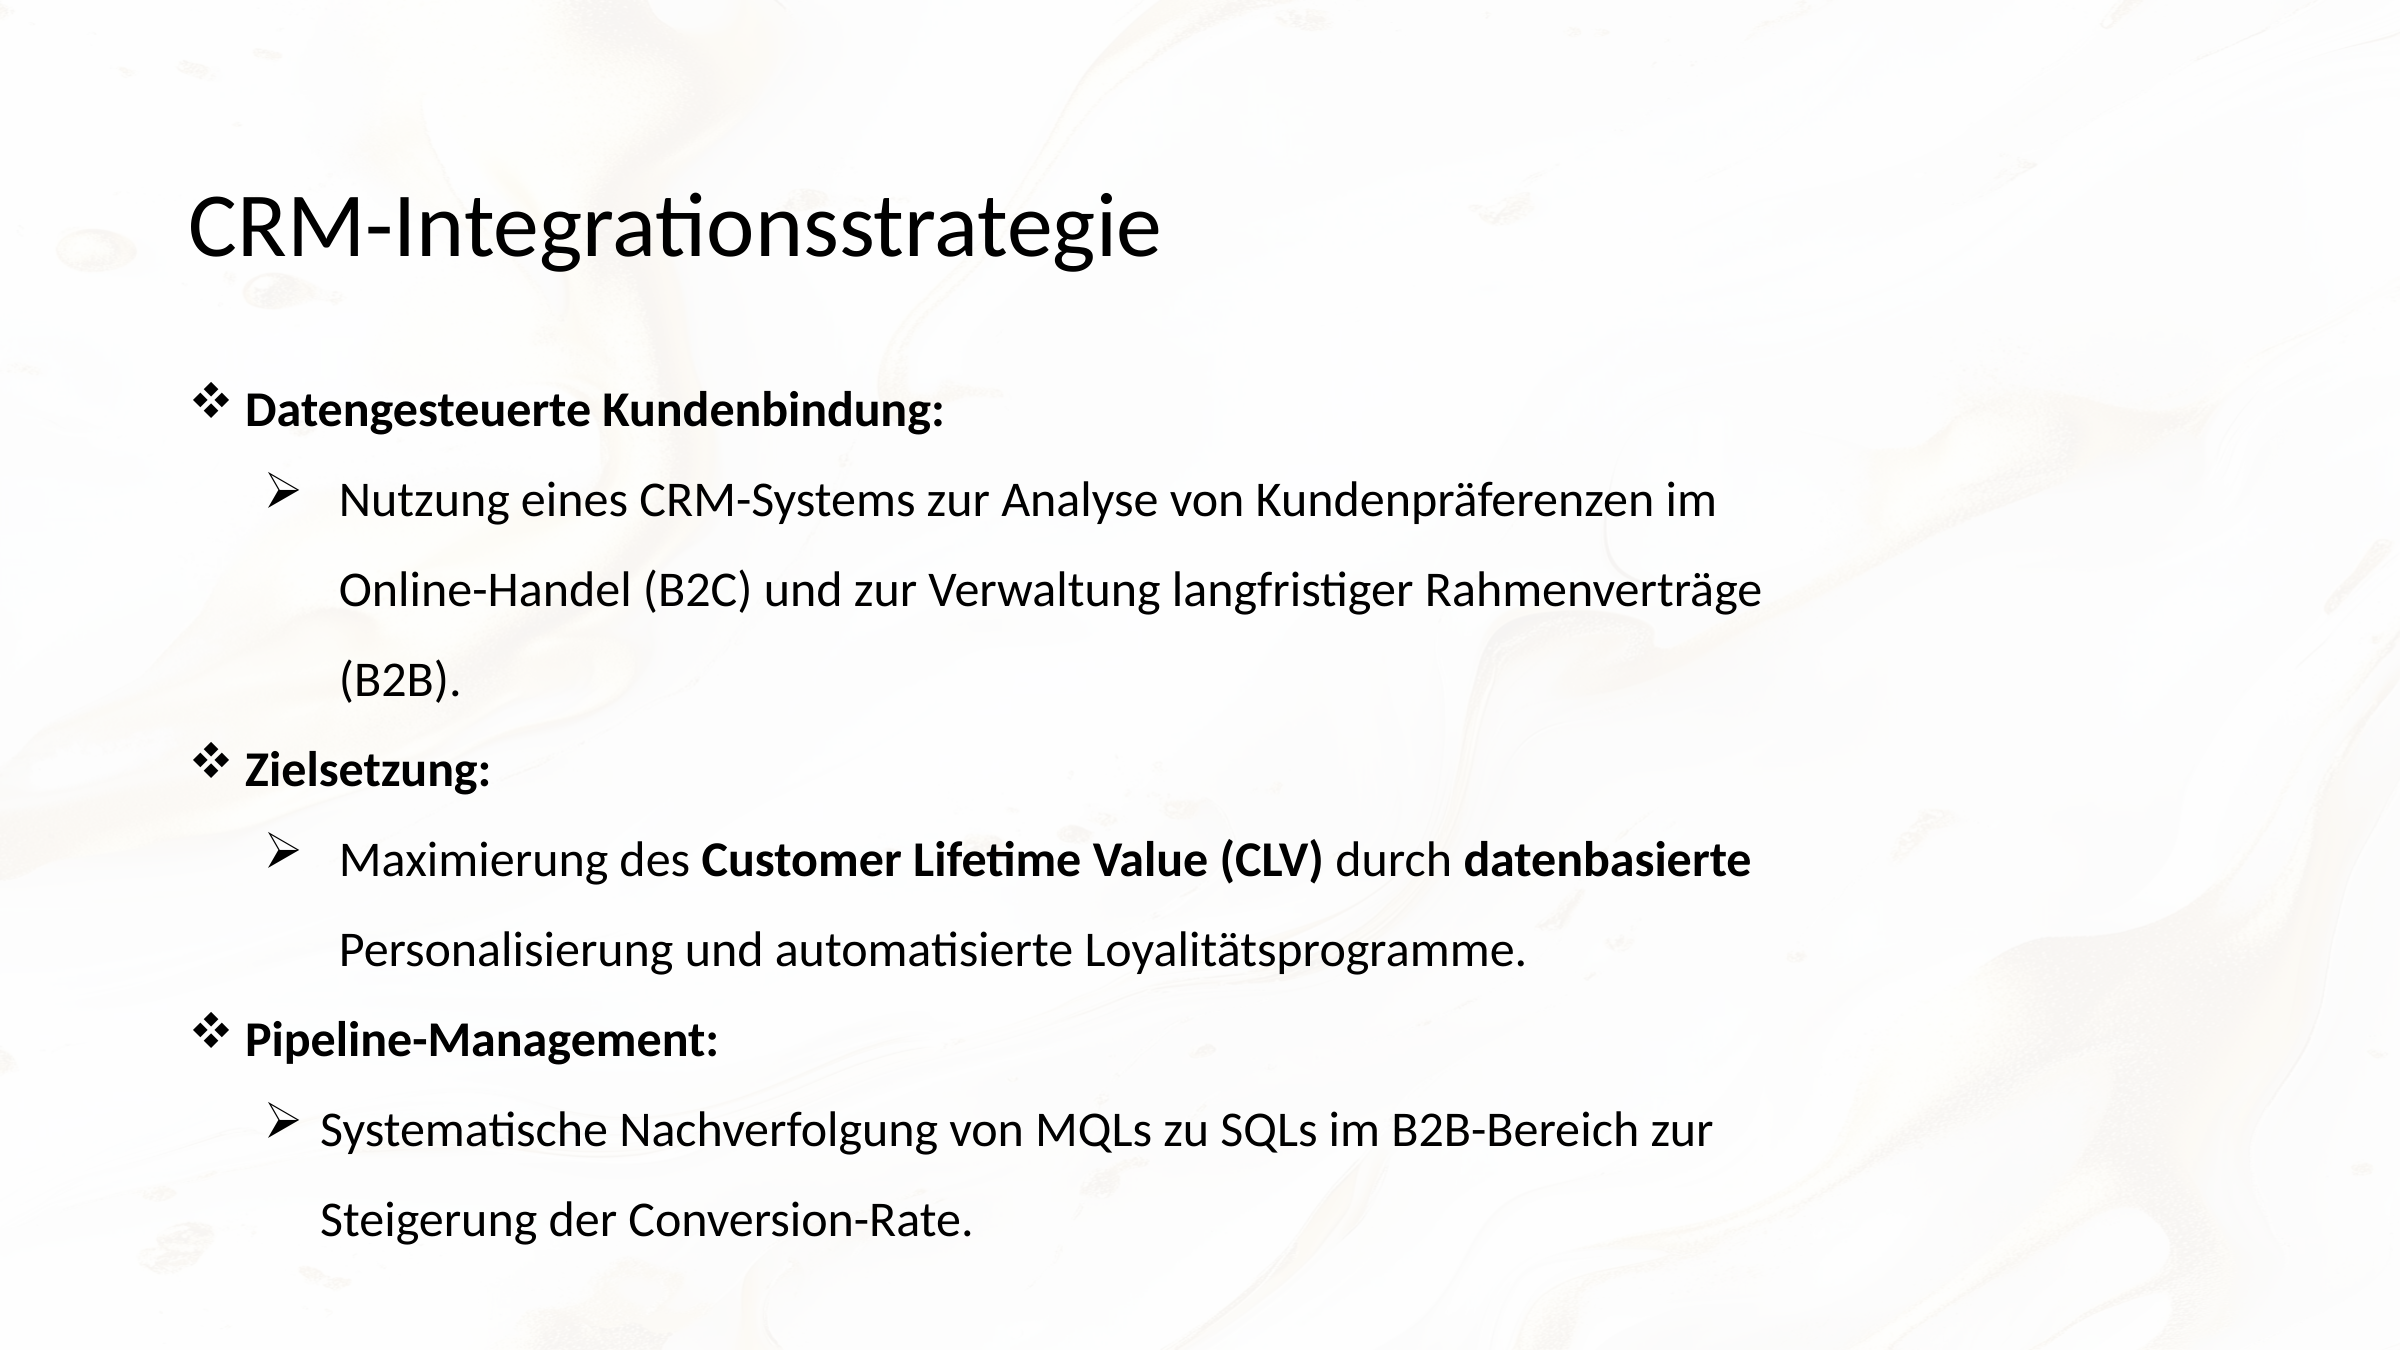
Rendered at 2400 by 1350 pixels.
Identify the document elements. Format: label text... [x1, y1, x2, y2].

text_box Datengesteuerte Kundenbindung: Nutzung eines CRM-Systems zur Analyse von Kundenpräferenzen im Online-Handel (B2C) und zur Verwaltung langfristiger Rahmenverträge (B2B). Zielsetzung: Maximierung des Customer Lifetime Value (CLV) durch datenbasierte Personalisierung und automatisierte Loyalitätsprogramme. Pipeline-Management: Systematische Nachverfolgung von MQLs zu SQLs im B2B-Bereich zur Steigerung der Conversion-Rate. [174, 339, 1800, 1255]
text_box CRM-Integrationsstrategie [174, 157, 2287, 283]
